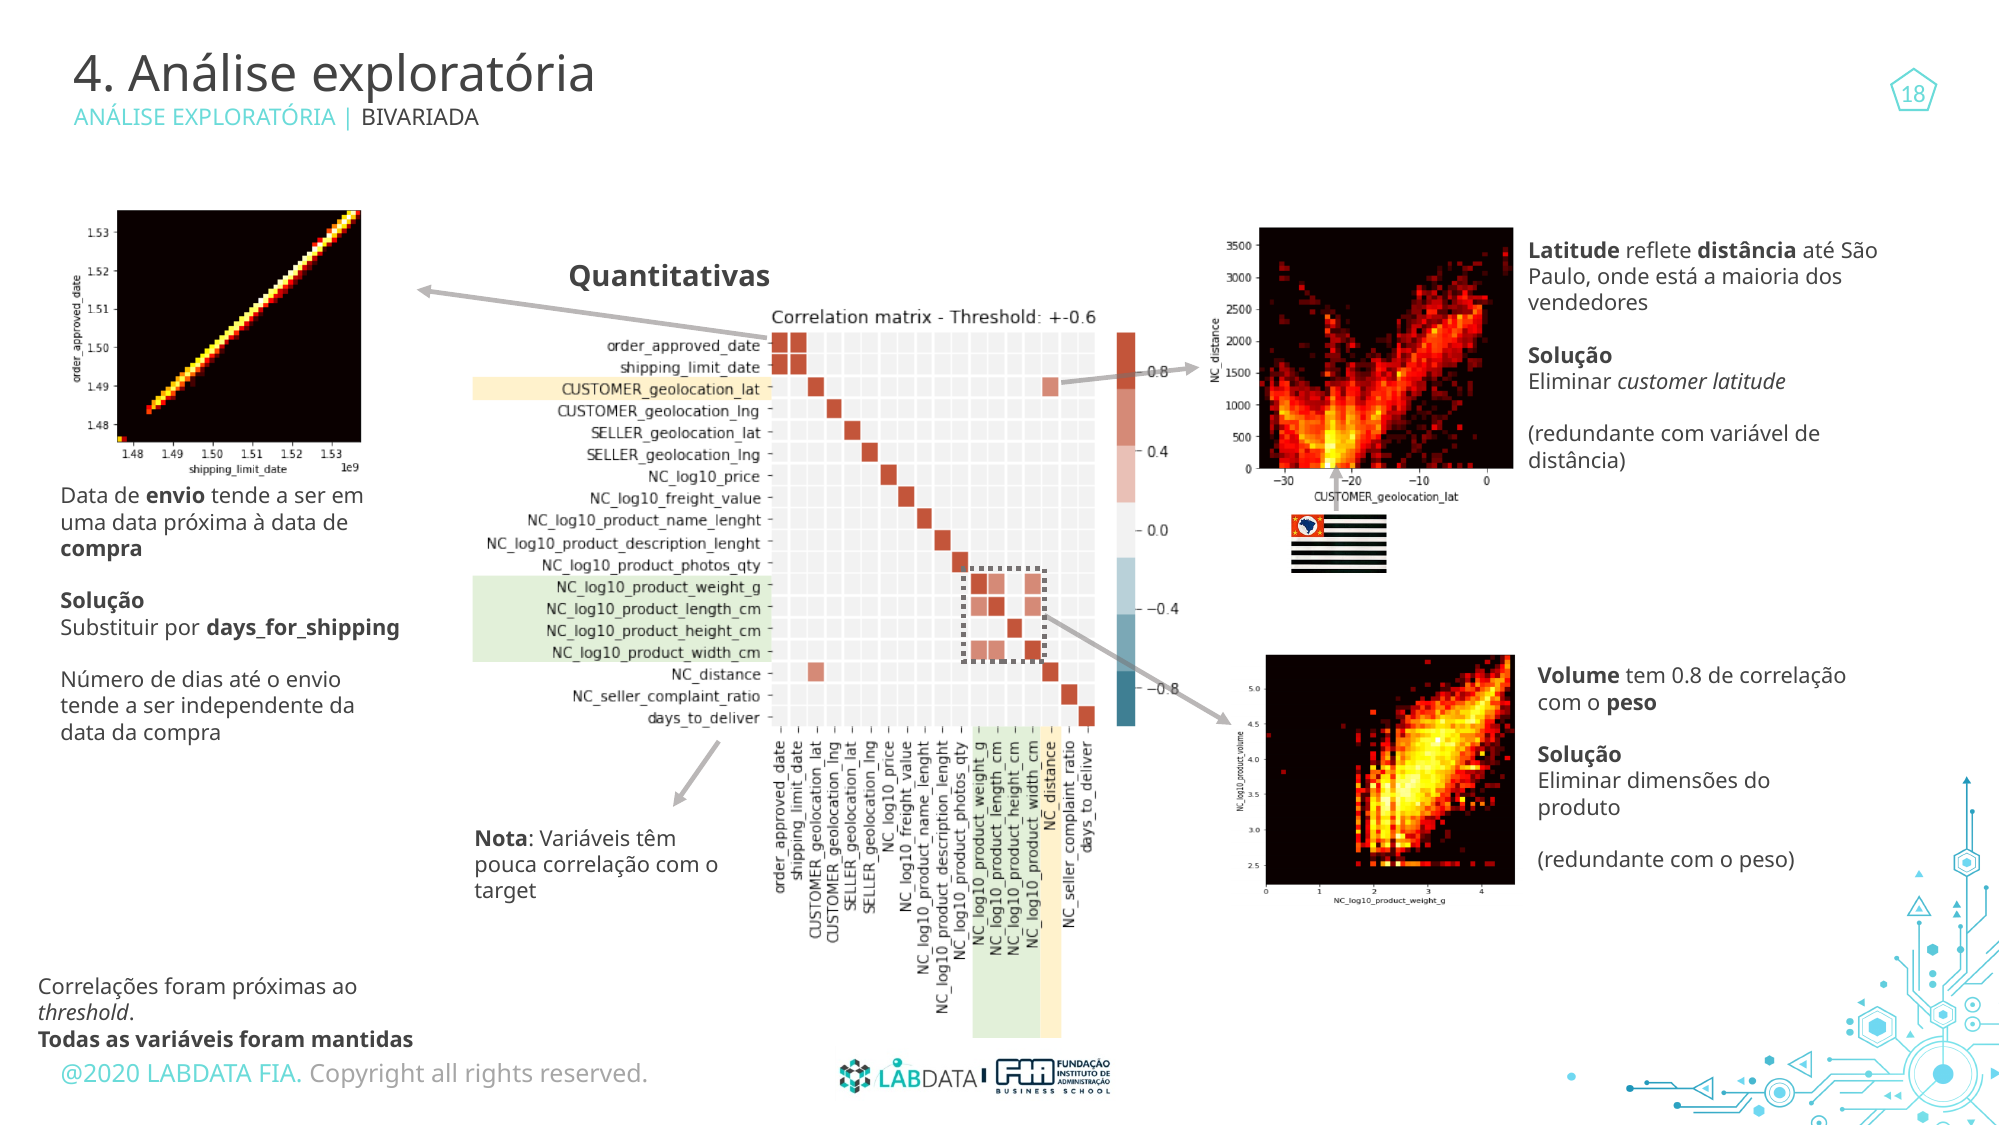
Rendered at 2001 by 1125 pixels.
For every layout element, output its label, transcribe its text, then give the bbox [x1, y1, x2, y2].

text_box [459, 299, 1337, 1038]
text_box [1044, 615, 1232, 725]
text_box Quantitativas [553, 249, 1191, 299]
text_box Correlações foram próximas ao threshold. Todas as variáveis foram mantidas [23, 965, 460, 1059]
picture [1567, 776, 1999, 1125]
picture [1337, 654, 1523, 906]
picture [69, 210, 367, 481]
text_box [416, 289, 767, 338]
picture [835, 1046, 1116, 1101]
text_box Data de envio tende a ser em uma data próxima à data de compra Solução Substituir por days_for_shipping Número de dias até o envio tende a ser independente da data da compra [45, 474, 419, 752]
picture [1287, 511, 1390, 576]
text_box [1890, 67, 1938, 112]
slide_number @2020 LABDATA FIA. Copyright all rights reserved. [45, 1042, 721, 1103]
picture [1199, 227, 1522, 507]
text_box 4. Análise exploratória ANÁLISE EXPLORATÓRIA | BIVARIADA [58, 27, 1146, 145]
text_box Latitude reflete distância até São Paulo, onde está a maioria dos vendedores Solução Eliminar customer latitude (redundante com variável de distância) [1522, 229, 1937, 480]
text_box Volume tem 0.8 de correlação com o peso Solução Eliminar dimensões do produto (redundante com o peso) [1523, 654, 1864, 880]
text_box 18 [1880, 62, 1941, 123]
